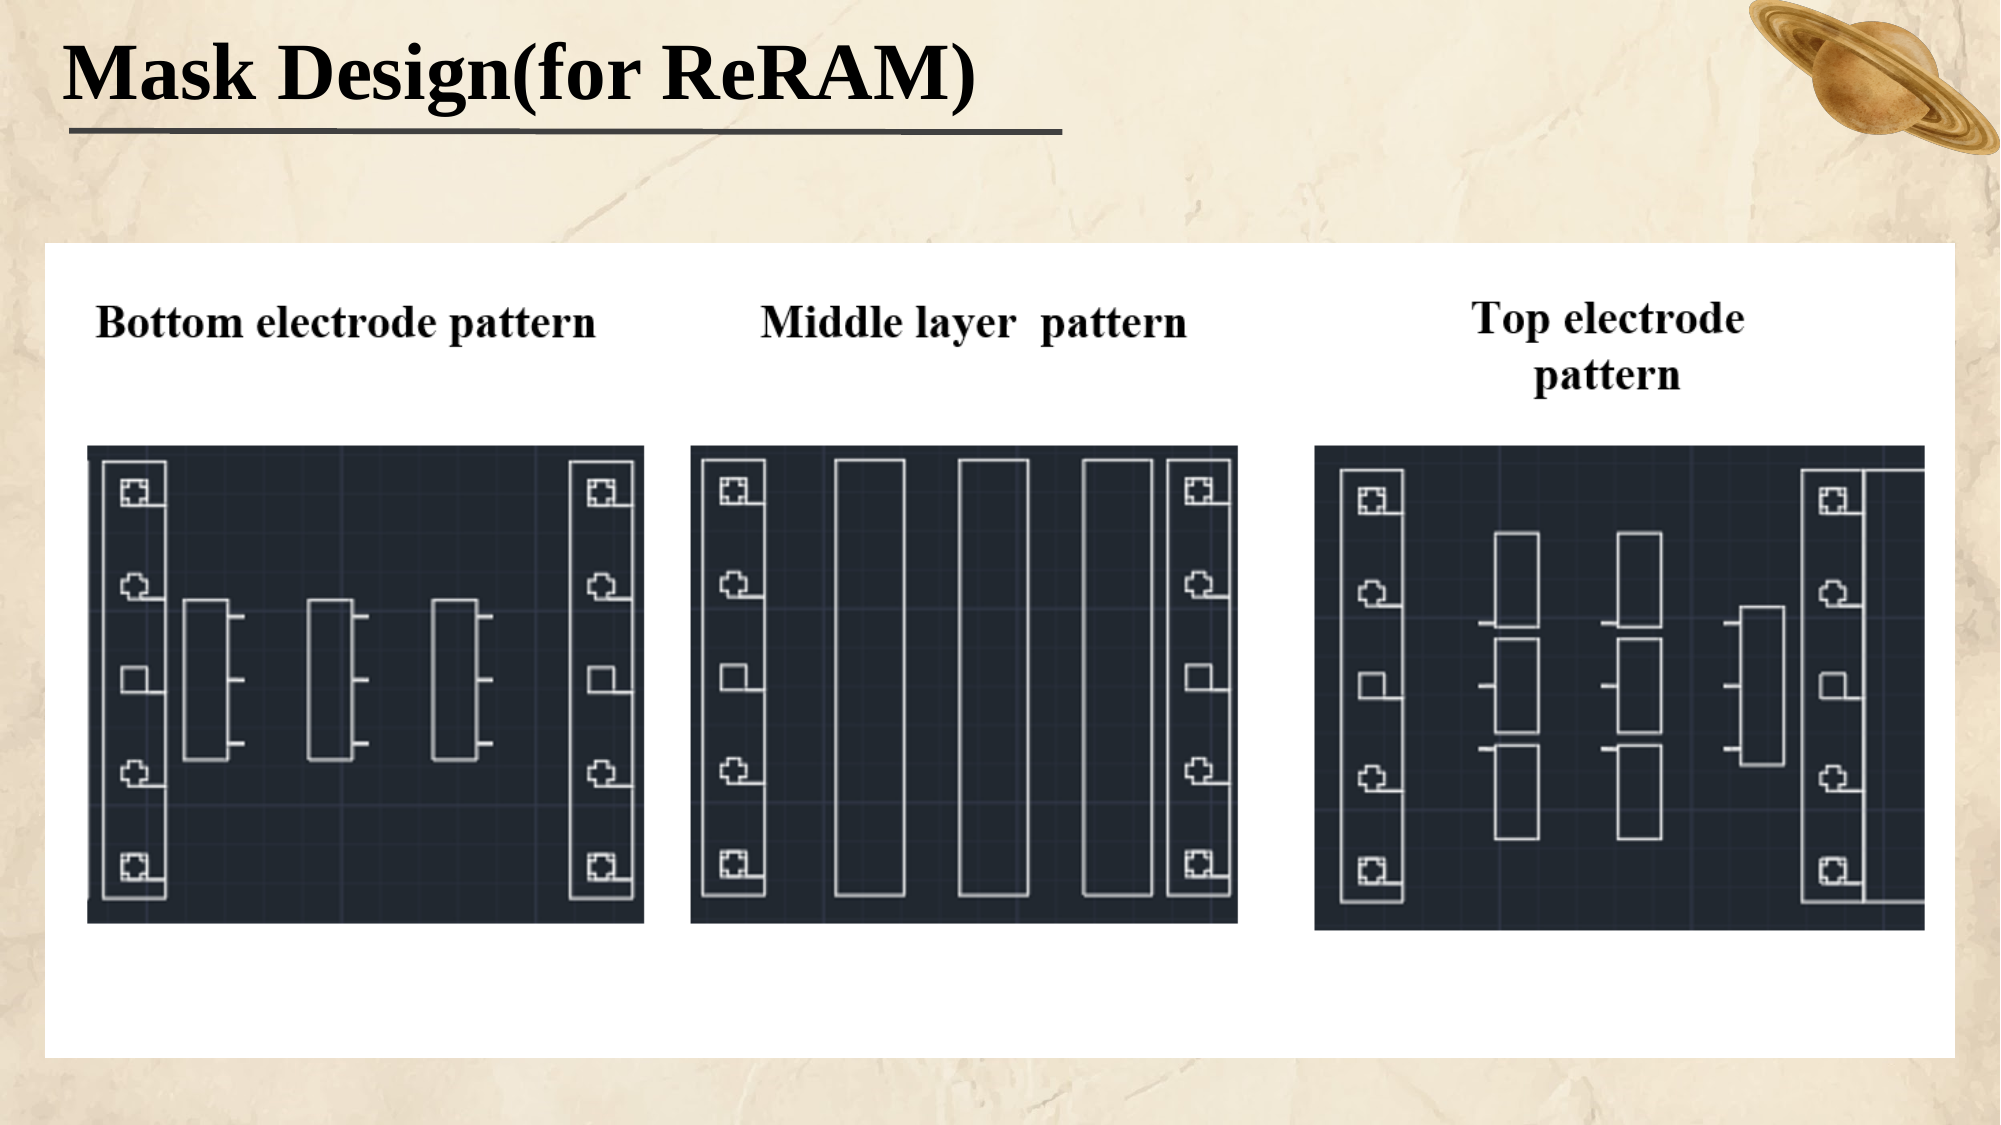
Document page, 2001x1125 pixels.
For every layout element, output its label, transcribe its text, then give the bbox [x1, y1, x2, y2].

text_box Mask Design(for ReRAM) [0, 10, 1127, 124]
picture [0, 0, 2000, 1125]
